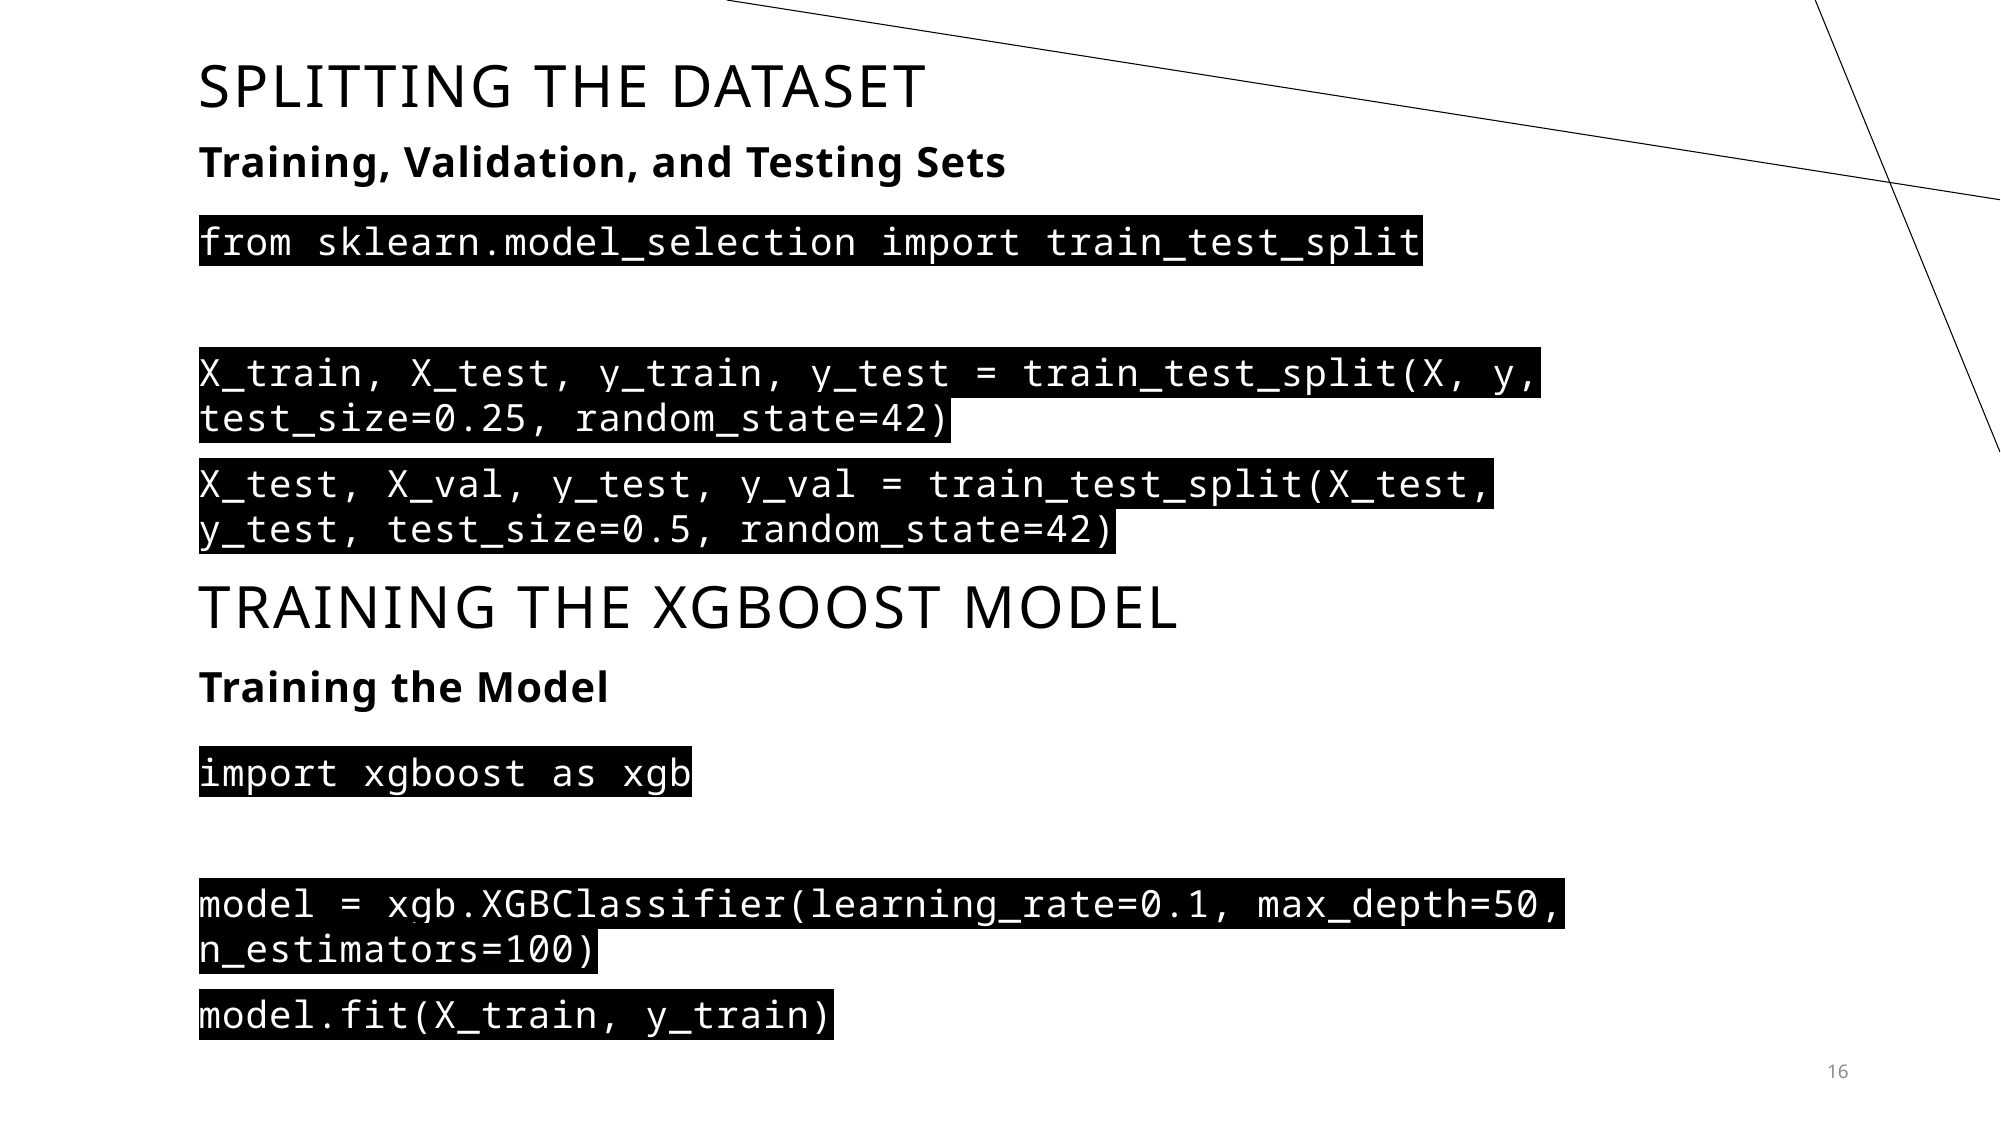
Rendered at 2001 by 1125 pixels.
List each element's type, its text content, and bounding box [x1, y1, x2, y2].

text_box Training, Validation, and Testing Sets [183, 133, 1200, 206]
title Splitting the Dataset [183, 26, 1817, 128]
list Training the Model [183, 658, 1200, 730]
list from sklearn.model_selection import train_test_split X_train, X_test, y_train, y_test = train_test_split(X, y, test_size=0.25, random_state=42) X_test, X_val, y_test, y_val = train_test_split(X_test, y_test, test_size=0.5, random_state=42) [183, 217, 1624, 547]
text_box Training the XGBoost Model [183, 547, 1817, 649]
text_box import xgboost as xgb model = xgb.XGBClassifier(learning_rate=0.1, max_depth=50, n_estimators=100) model.fit(X_train, y_train) [183, 748, 1624, 1111]
slide_number 16 [1701, 1042, 1864, 1103]
